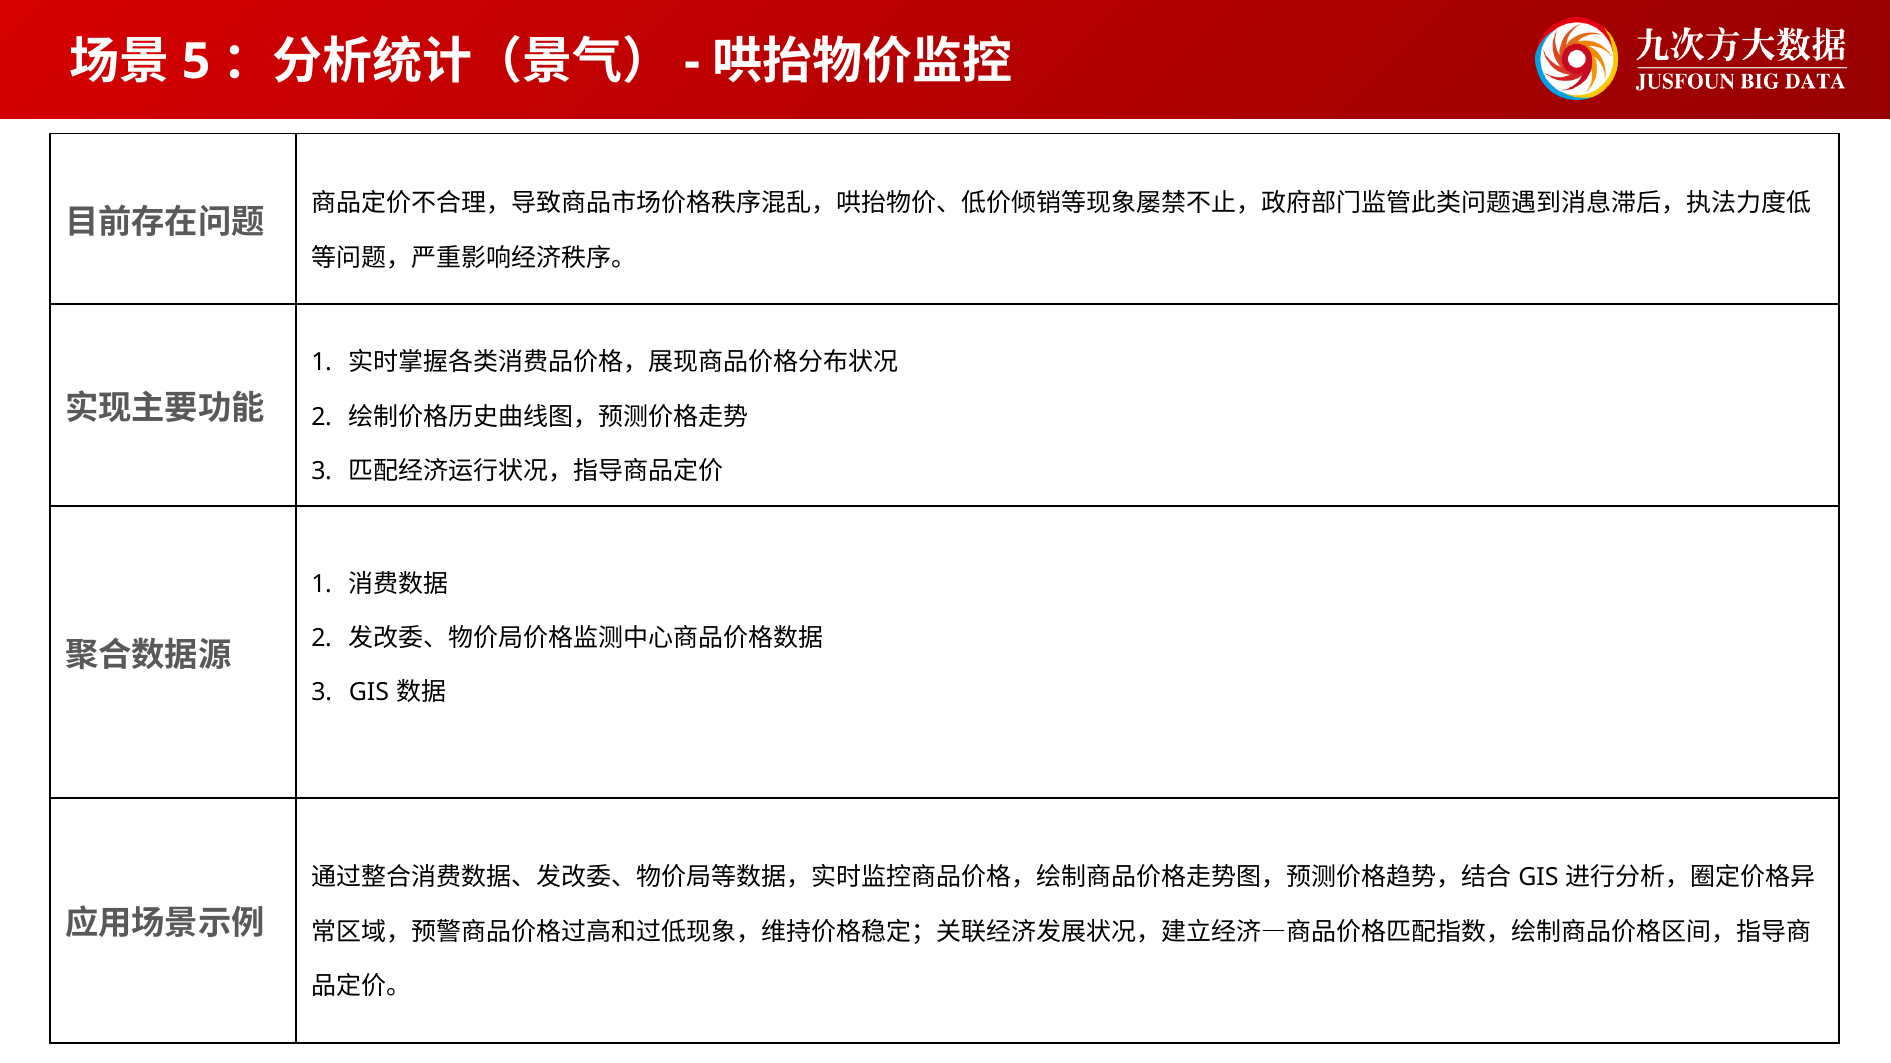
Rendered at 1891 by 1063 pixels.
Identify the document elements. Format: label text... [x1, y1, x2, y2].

table_header 目前存在问题 [51, 134, 295, 303]
text_box 场景5：分析统计（景气）-哄抬物价监控 [53, 10, 1839, 107]
table_cell 通过整合消费数据、发改委、物价局等数据，实时监控商品价格，绘制商品价格走势图，预测价格趋势，结合GIS进行分析，圈定价格异常区域，预警商品价格过高和过低现象，维持价格稳定；关联经济发展状况，建立经济—商品价格匹配指数，绘制商品价格区间，指导商品定价。 [297, 799, 1838, 1042]
table_cell 消费数据 发改委、物价局价格监测中心商品价格数据 GIS数据 [297, 507, 1838, 797]
table_cell 应用场景示例 [51, 799, 295, 1042]
table_cell 实时掌握各类消费品价格，展现商品价格分布状况 绘制价格历史曲线图，预测价格走势 匹配经济运行状况，指导商品定价 [297, 305, 1838, 505]
table_cell 实现主要功能 [51, 305, 295, 505]
table_cell 聚合数据源 [51, 507, 295, 797]
table_header 商品定价不合理，导致商品市场价格秩序混乱，哄抬物价、低价倾销等现象屡禁不止，政府部门监管此类问题遇到消息滞后，执法力度低等问题，严重影响经济秩序。 [297, 134, 1838, 303]
picture [1839, 17, 1847, 100]
